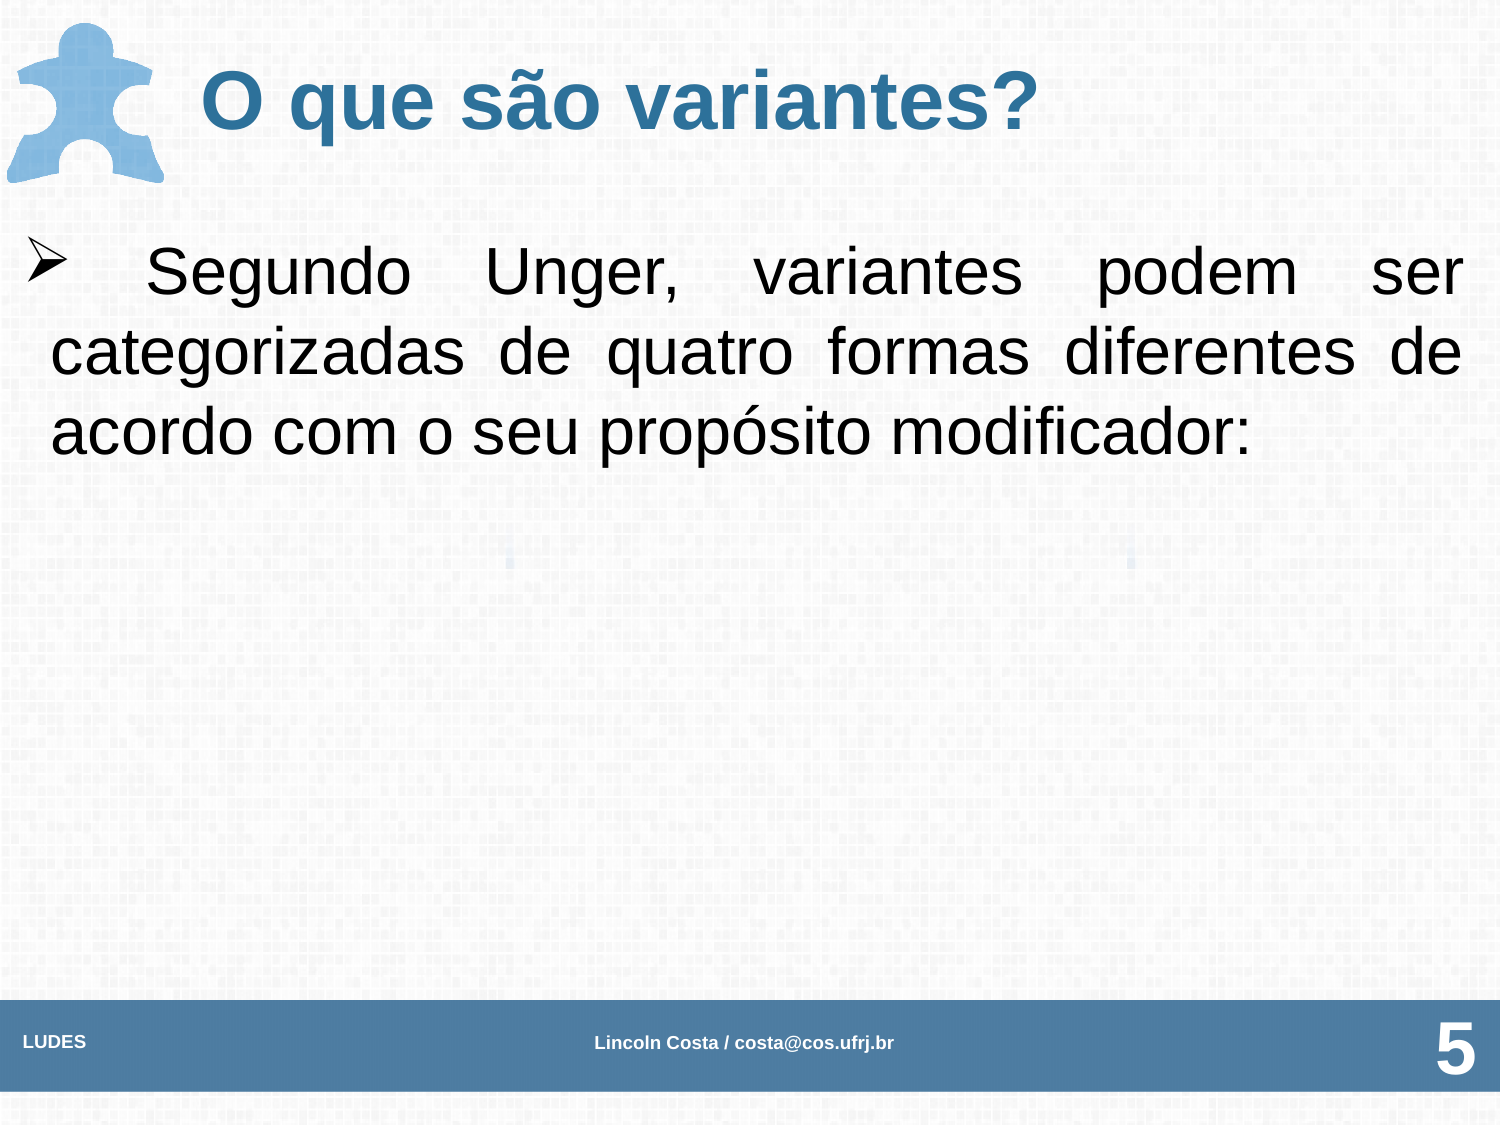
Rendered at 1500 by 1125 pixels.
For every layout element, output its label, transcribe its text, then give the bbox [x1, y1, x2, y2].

list Segundo Unger, variantes podem ser categorizadas de quatro formas diferentes de acordo com o seu propósito modificador: [7, 220, 1481, 976]
slide_number 5 [1297, 1021, 1492, 1069]
footer Lincoln Costa / costa@cos.ufrj.br [526, 1018, 962, 1066]
picture [0, 0, 1500, 1125]
slide_number LUDES [7, 1017, 203, 1066]
title O que são variantes? [185, 11, 1481, 195]
